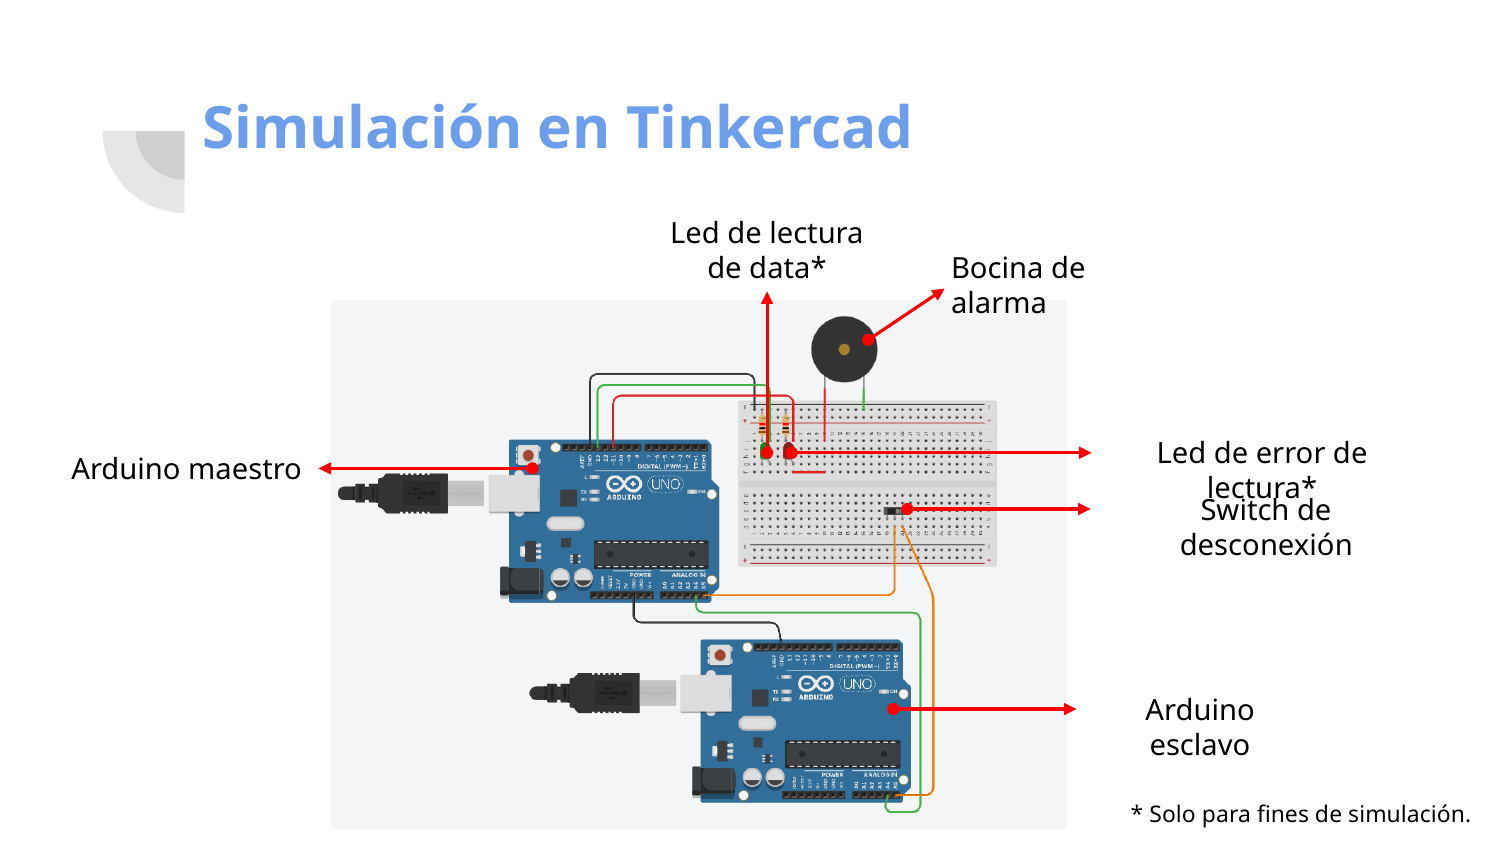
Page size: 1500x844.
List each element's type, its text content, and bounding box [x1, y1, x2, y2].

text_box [867, 288, 945, 341]
text_box Switch de desconexión [1099, 476, 1433, 577]
title Simulación en Tinkercad [187, 75, 1272, 230]
text_box * Solo para fines de simulación. [1115, 785, 1500, 841]
picture [331, 300, 1068, 829]
text_box Led de lectura de data* [634, 199, 899, 298]
text_box Arduino esclavo [1076, 676, 1324, 776]
text_box Led de error de lectura* [1091, 419, 1433, 520]
text_box Arduino maestro [54, 435, 319, 501]
text_box Bocina de alarma [935, 234, 1201, 335]
